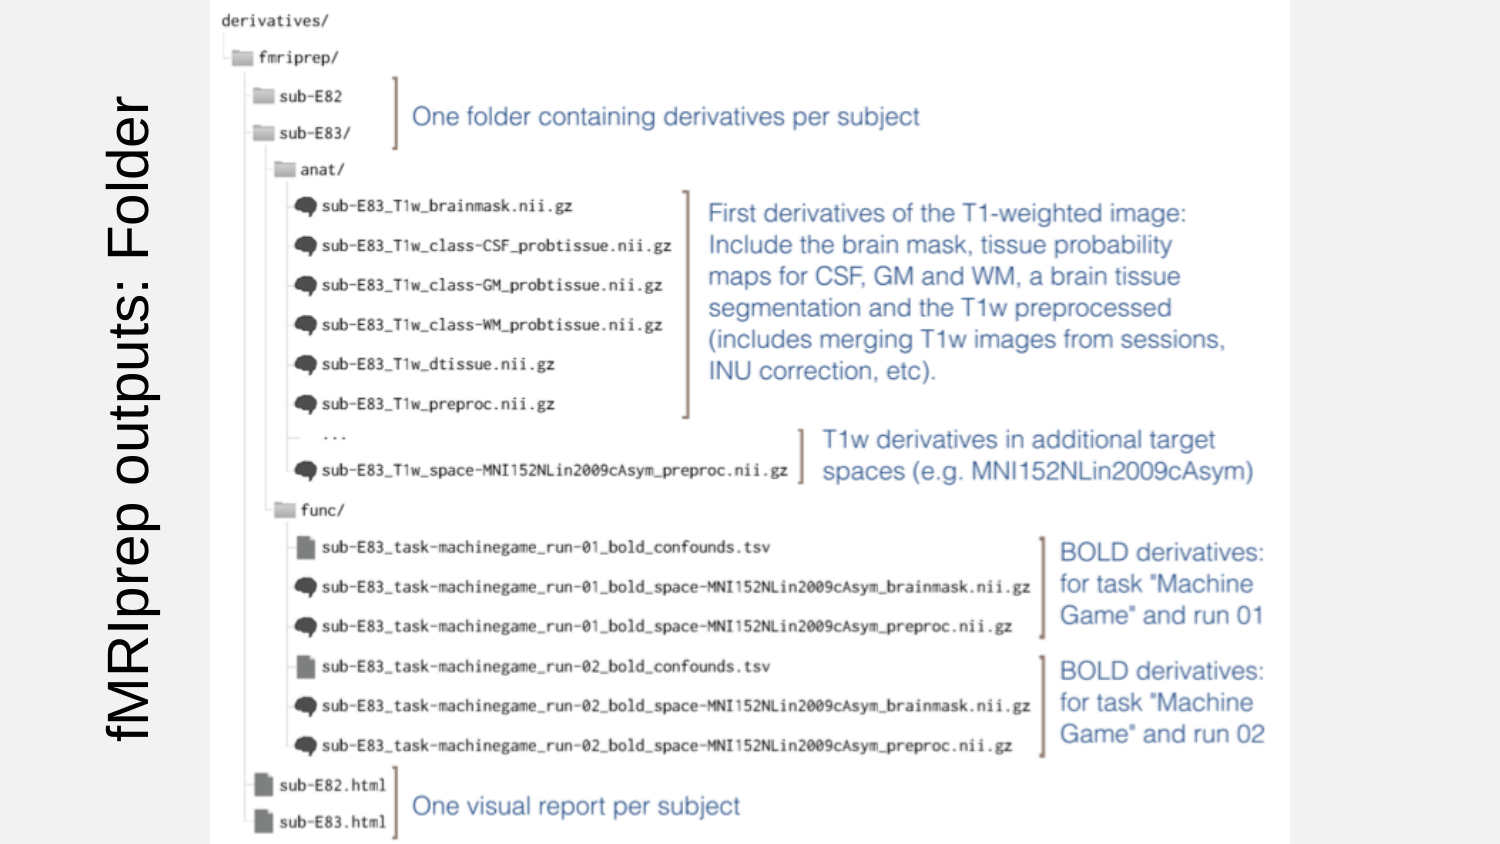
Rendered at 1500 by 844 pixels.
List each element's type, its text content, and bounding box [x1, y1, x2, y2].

title fMRIprep outputs: Folder [74, 7, 177, 831]
picture [210, 0, 1290, 844]
